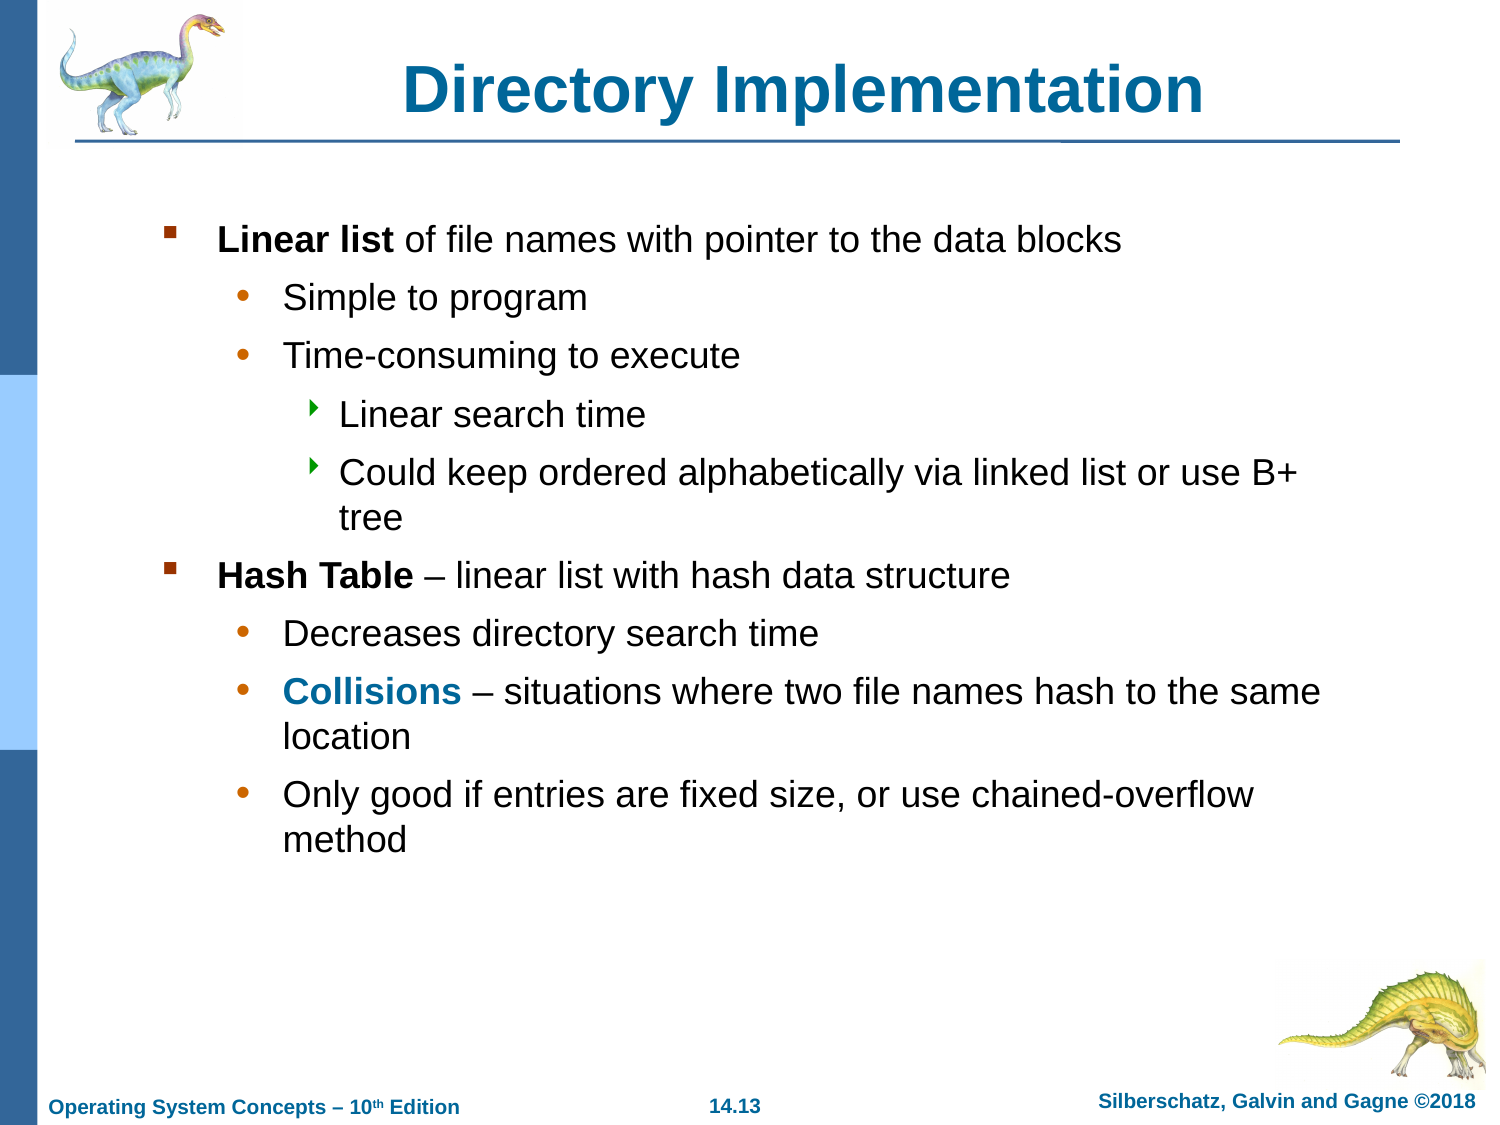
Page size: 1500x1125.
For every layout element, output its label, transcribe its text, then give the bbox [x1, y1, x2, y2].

picture [46, 0, 243, 149]
title Directory Implementation [183, 38, 1425, 134]
picture [1275, 959, 1486, 1090]
list Linear list of file names with pointer to the data blocks Simple to program Time-consuming to execute Linear search time Could keep ordered alphabetically via linked list or use B+ tree Hash Table – linear list with hash data structure Decreases directory search time Collisions – situations where two file names hash to the same location Only good if entries are fixed size, or use chained-overflow method [145, 207, 1388, 951]
